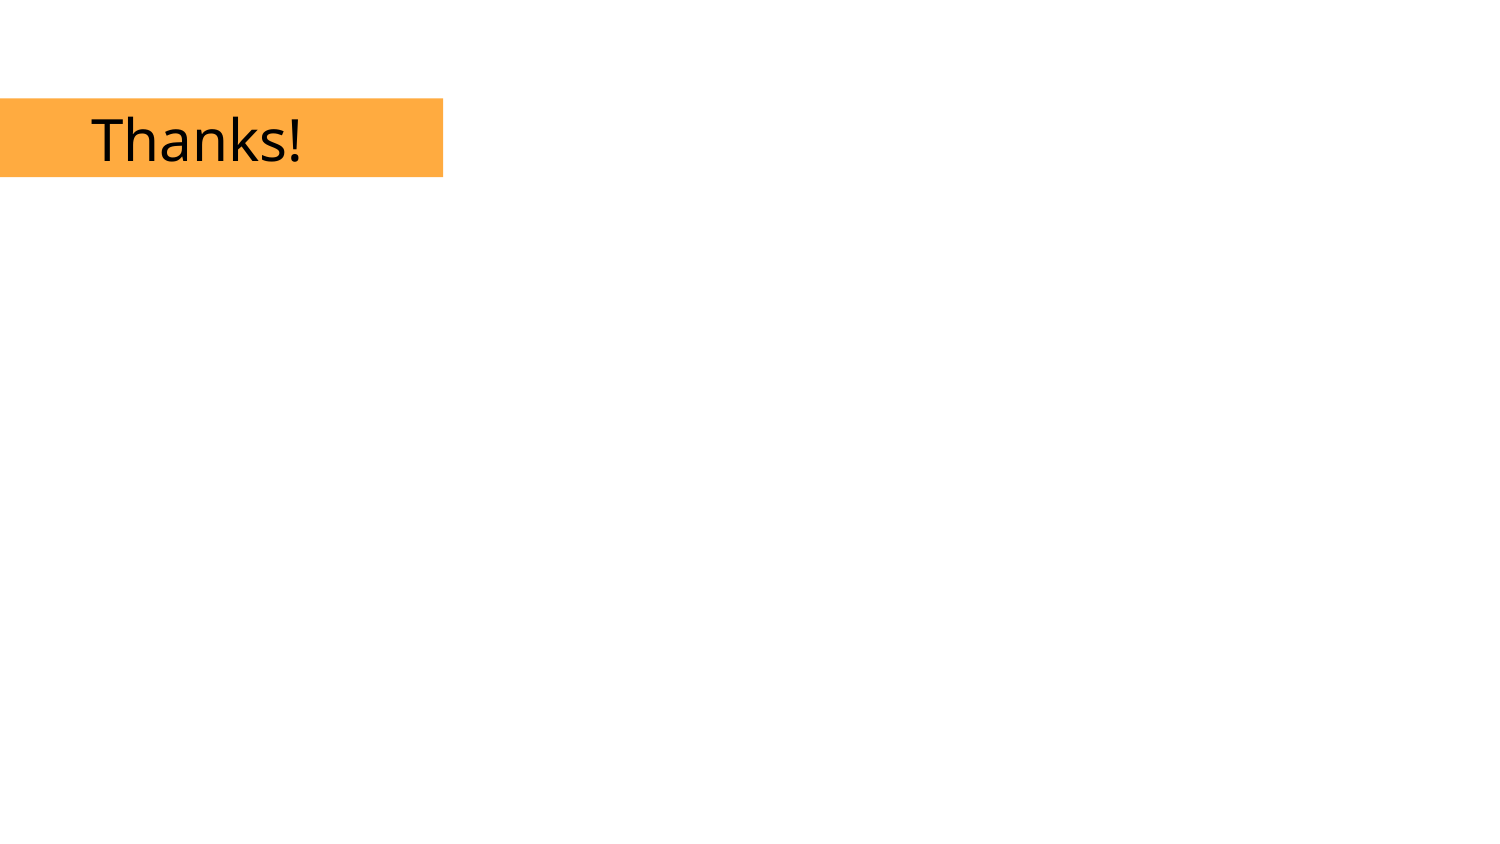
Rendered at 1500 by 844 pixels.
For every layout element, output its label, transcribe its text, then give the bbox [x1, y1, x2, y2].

text_box Thanks! [0, 98, 444, 178]
